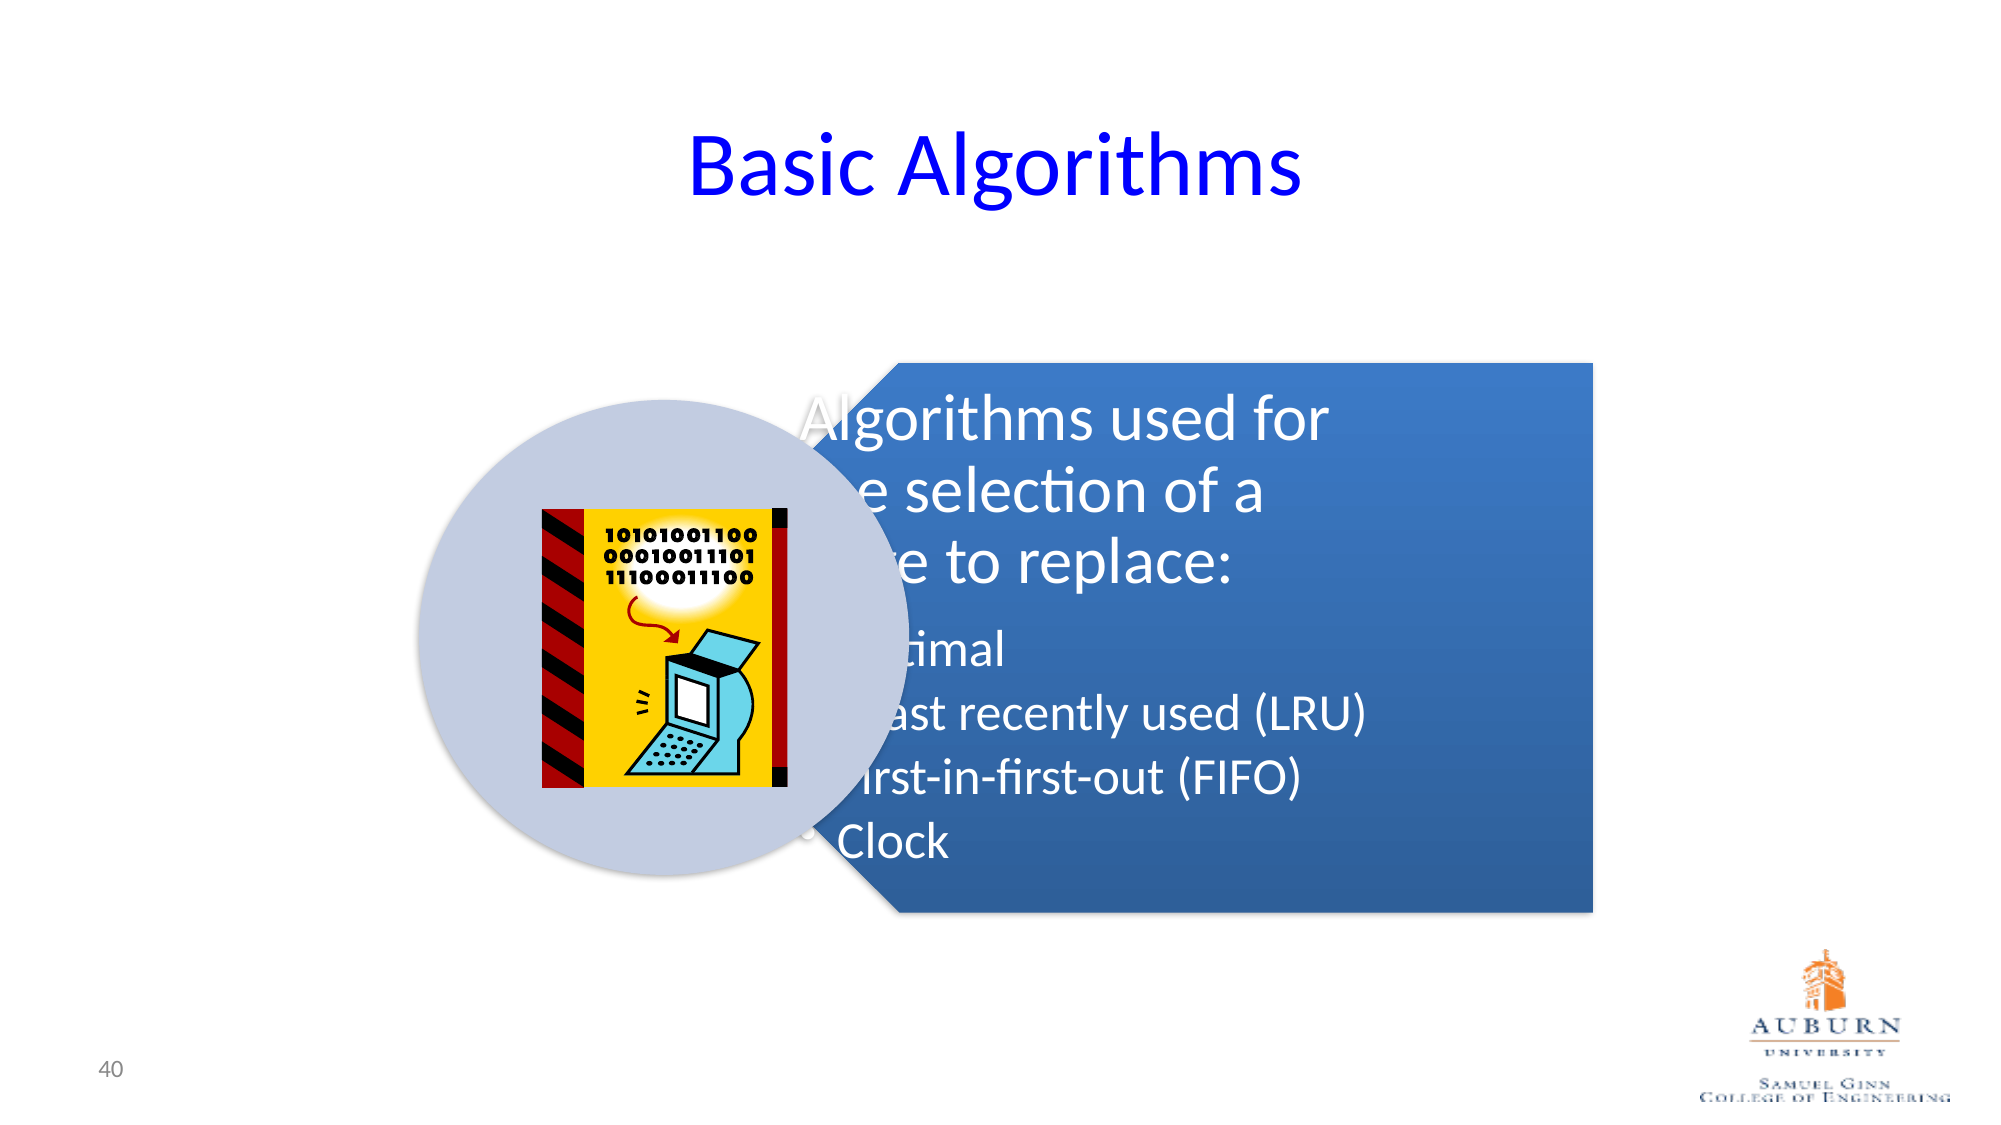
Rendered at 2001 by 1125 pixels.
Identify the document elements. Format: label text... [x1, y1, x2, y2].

picture [1700, 949, 1950, 1102]
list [337, 287, 1676, 988]
picture [541, 508, 788, 788]
slide_number 40 [83, 1037, 300, 1098]
title Basic Algorithms [353, 50, 1638, 267]
